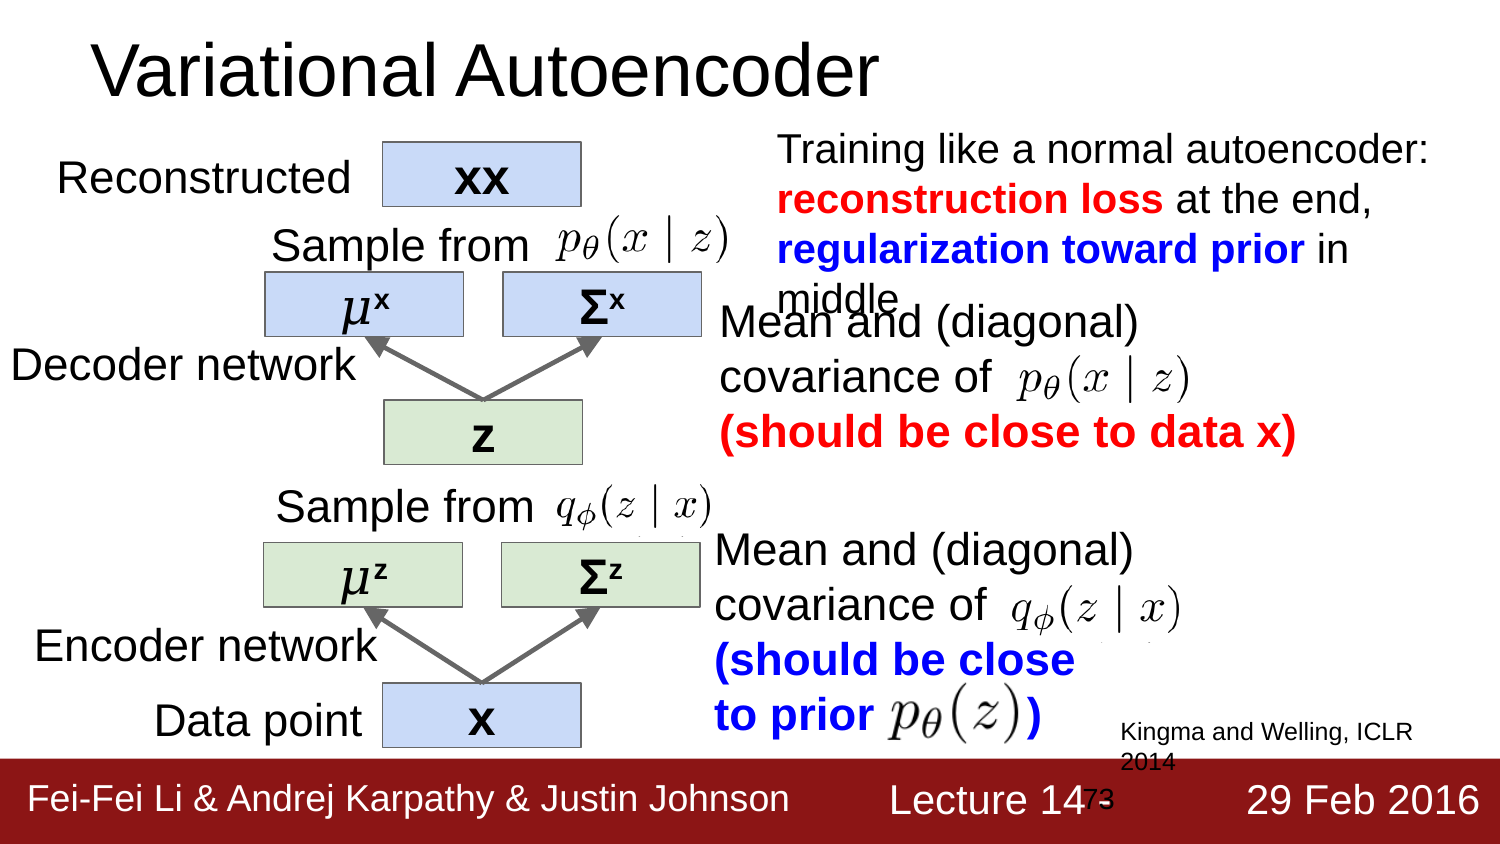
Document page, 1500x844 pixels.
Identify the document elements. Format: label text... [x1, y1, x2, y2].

title Variational Autoencoder [75, 0, 1425, 137]
text_box 𝜇z [263, 544, 463, 605]
text_box Sample from [193, 461, 629, 544]
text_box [481, 606, 601, 684]
text_box z [383, 409, 583, 461]
picture [1011, 349, 1194, 415]
slide_number ‹#› [1067, 765, 1206, 830]
text_box Sample from [189, 200, 552, 283]
text_box Σz [501, 544, 699, 607]
text_box 𝜇x [264, 283, 464, 335]
text_box Σx [502, 272, 702, 337]
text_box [362, 606, 480, 684]
picture [551, 477, 717, 538]
text_box x [382, 692, 582, 748]
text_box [482, 336, 603, 401]
text_box Reconstructed [28, 133, 380, 216]
text_box Decoder network [0, 319, 379, 385]
text_box Mean and (diagonal) covariance of (should be close to data x) [704, 277, 1335, 446]
text_box Sample from [582, 200, 625, 207]
text_box Training like a normal autoencoder: reconstruction loss at the end, regularization toward prior in middle [761, 106, 1498, 265]
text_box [364, 336, 481, 401]
text_box Encoder network [10, 600, 402, 665]
text_box xx [382, 141, 582, 207]
picture [884, 677, 1024, 747]
text_box Data point [136, 675, 380, 759]
picture [1005, 577, 1187, 643]
text_box Kingma and Welling, ICLR 2014 [1105, 700, 1492, 765]
text_box Mean and (diagonal) covariance of (should be close to prior ) [699, 505, 1425, 712]
picture [550, 209, 732, 275]
